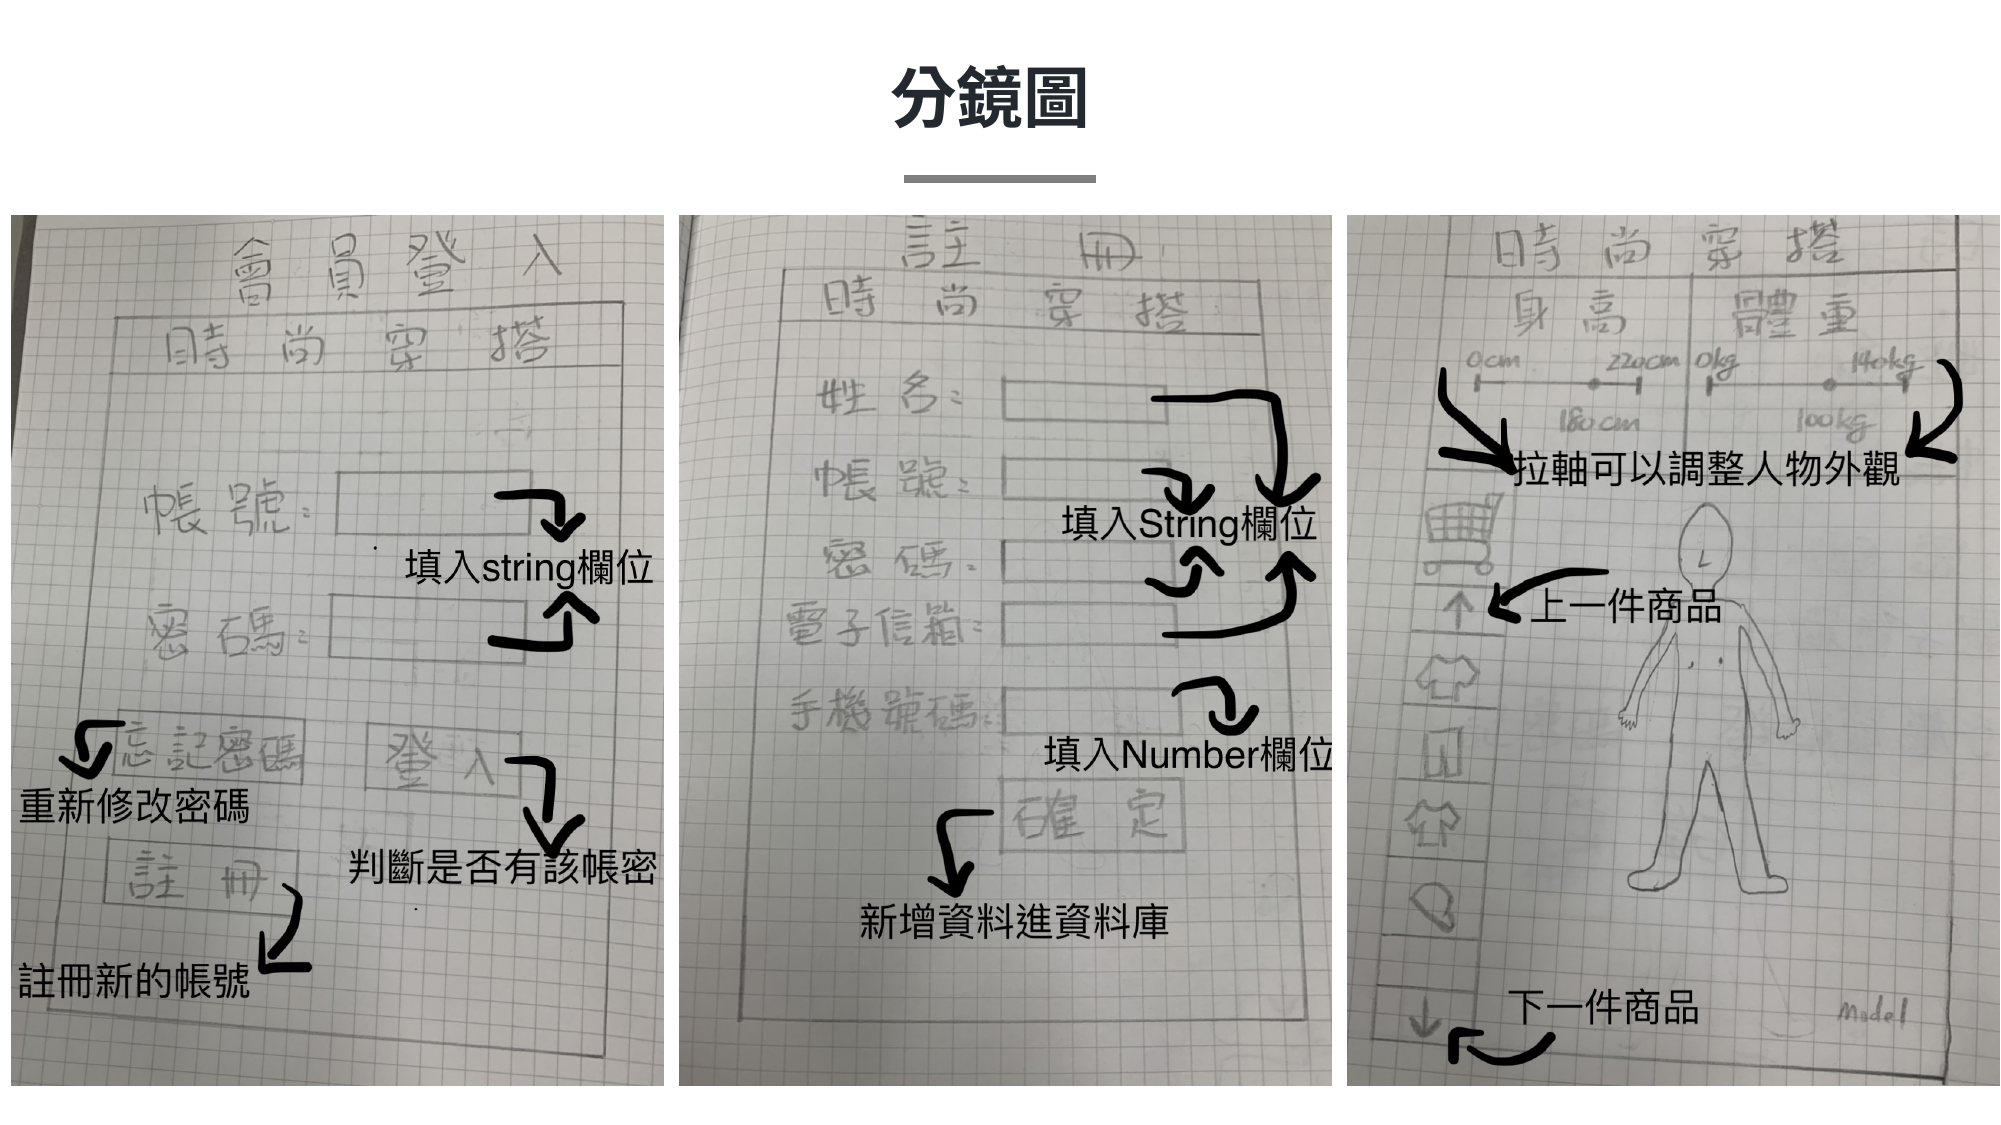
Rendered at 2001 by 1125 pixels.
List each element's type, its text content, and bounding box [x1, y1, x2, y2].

text_box 分鏡圖 [875, 48, 1651, 143]
picture [11, 215, 664, 1086]
picture [1347, 215, 2000, 1086]
picture [679, 215, 1332, 1086]
